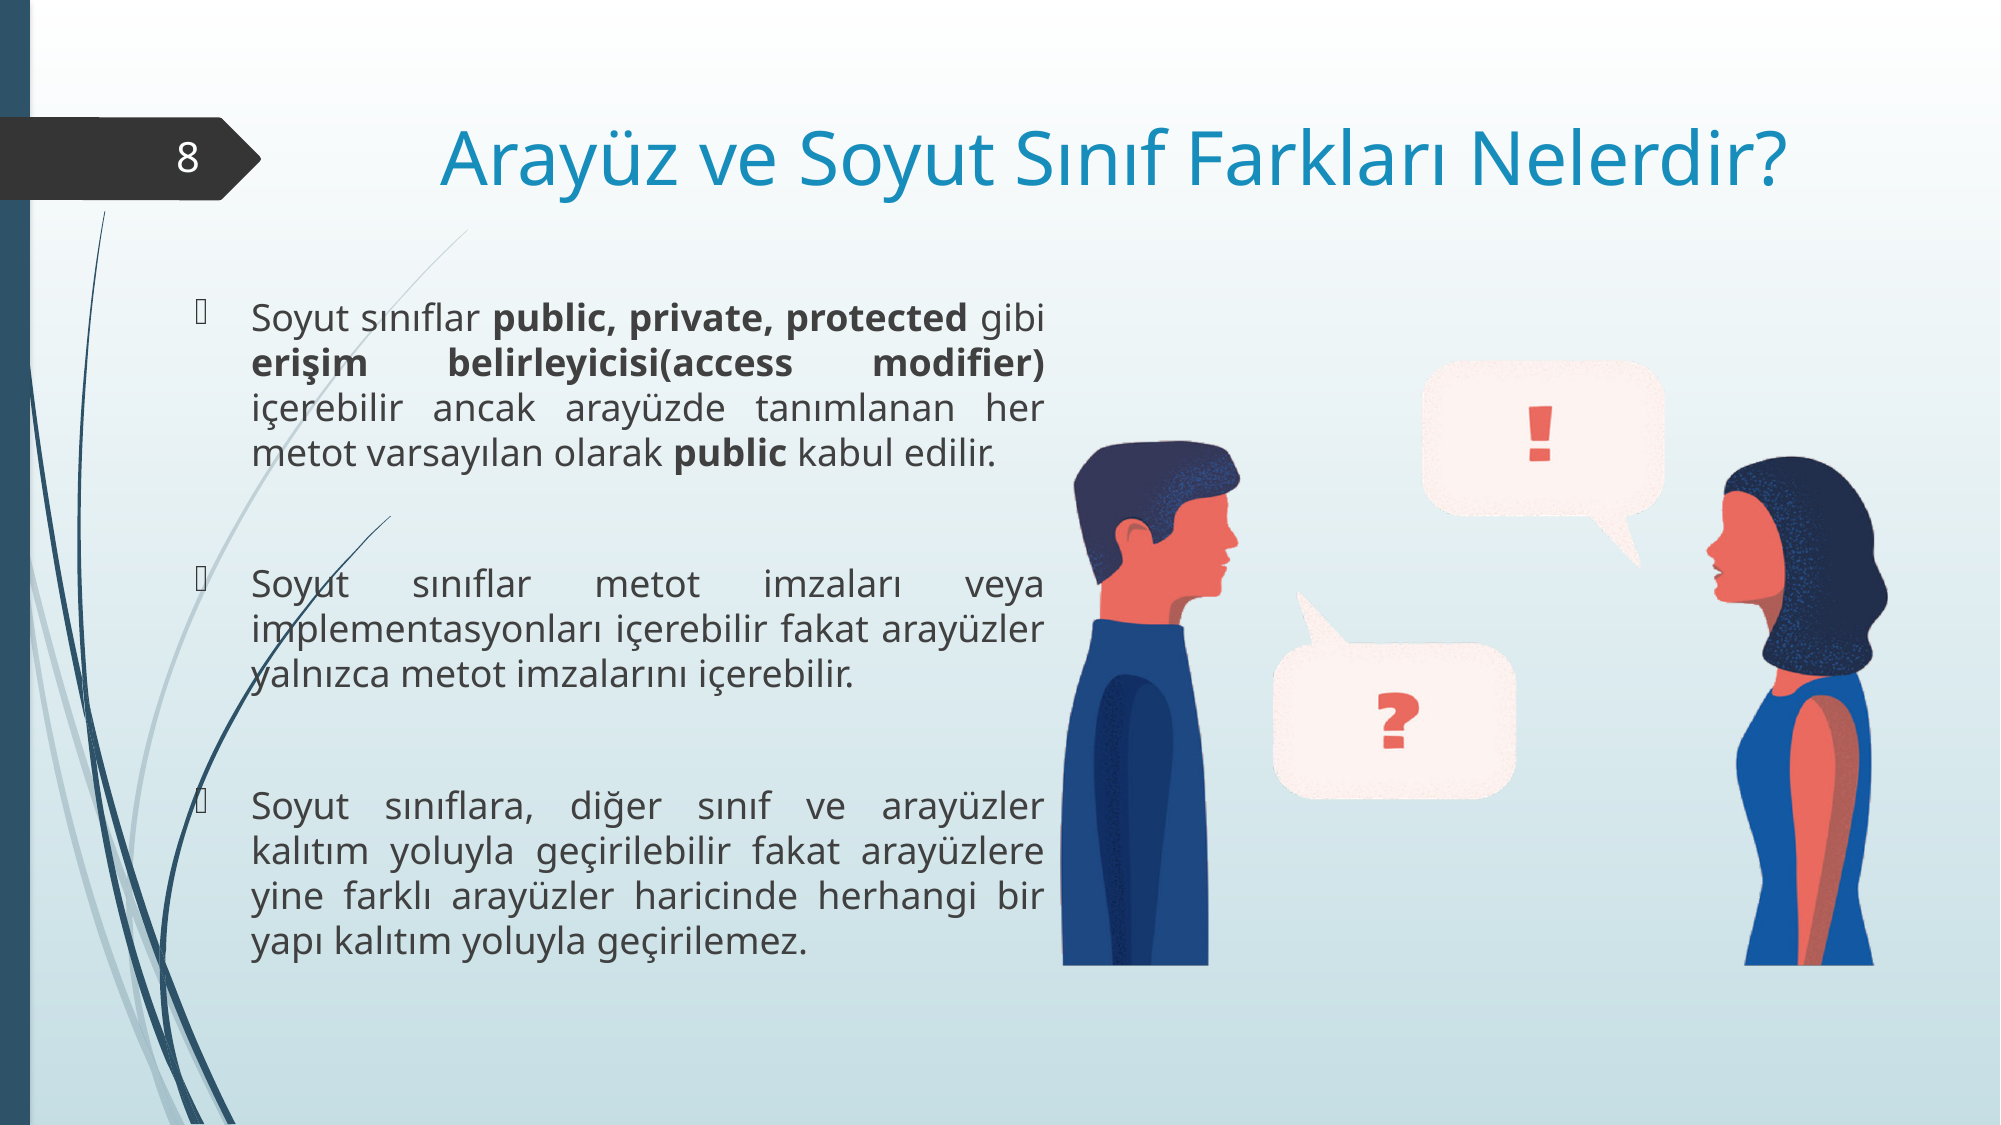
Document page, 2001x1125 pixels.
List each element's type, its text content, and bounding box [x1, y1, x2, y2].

title Arayüz ve Soyut Sınıf Farkları Nelerdir? [425, 102, 1888, 286]
list Soyut sınıflar public, private, protected gibi erişim belirleyicisi(access modifier) içerebilir ancak arayüzde tanımlanan her metot varsayılan olarak public kabul edilir. Soyut sınıflar metot imzaları veya implementasyonları içerebilir fakat arayüzler yalnızca metot imzalarını içerebilir. Soyut sınıflara, diğer sınıf ve arayüzler kalıtım yoluyla geçirilebilir fakat arayüzlere yine farklı arayüzler haricinde herhangi bir yapı kalıtım yoluyla geçirilemez. [179, 286, 1060, 1039]
slide_number 8 [87, 129, 216, 190]
picture [1060, 285, 1888, 1040]
